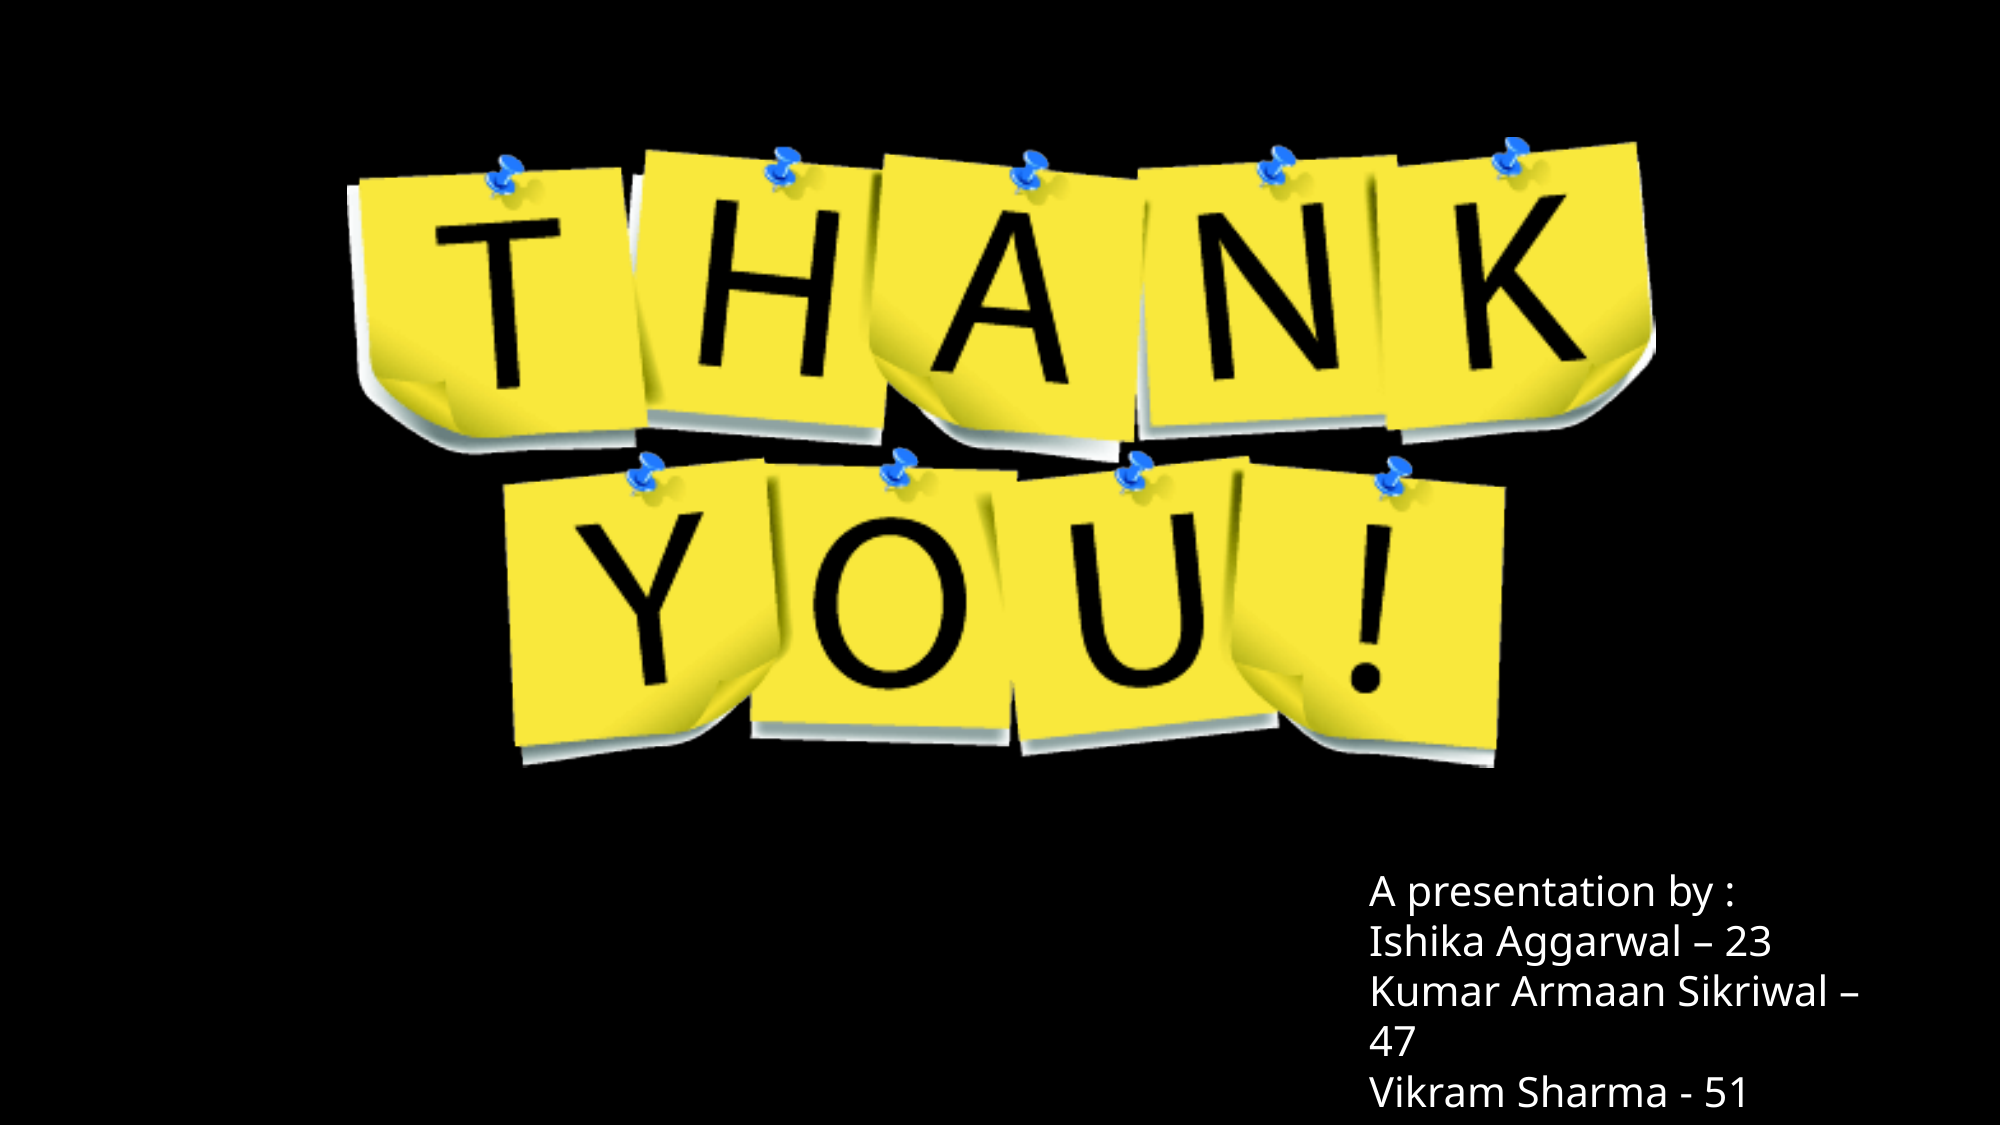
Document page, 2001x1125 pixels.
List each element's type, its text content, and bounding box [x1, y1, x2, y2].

picture [346, 137, 1656, 768]
text_box A presentation by : Ishika Aggarwal – 23 Kumar Armaan Sikriwal – 47 Vikram Sharma - 51 [1354, 857, 1934, 1123]
